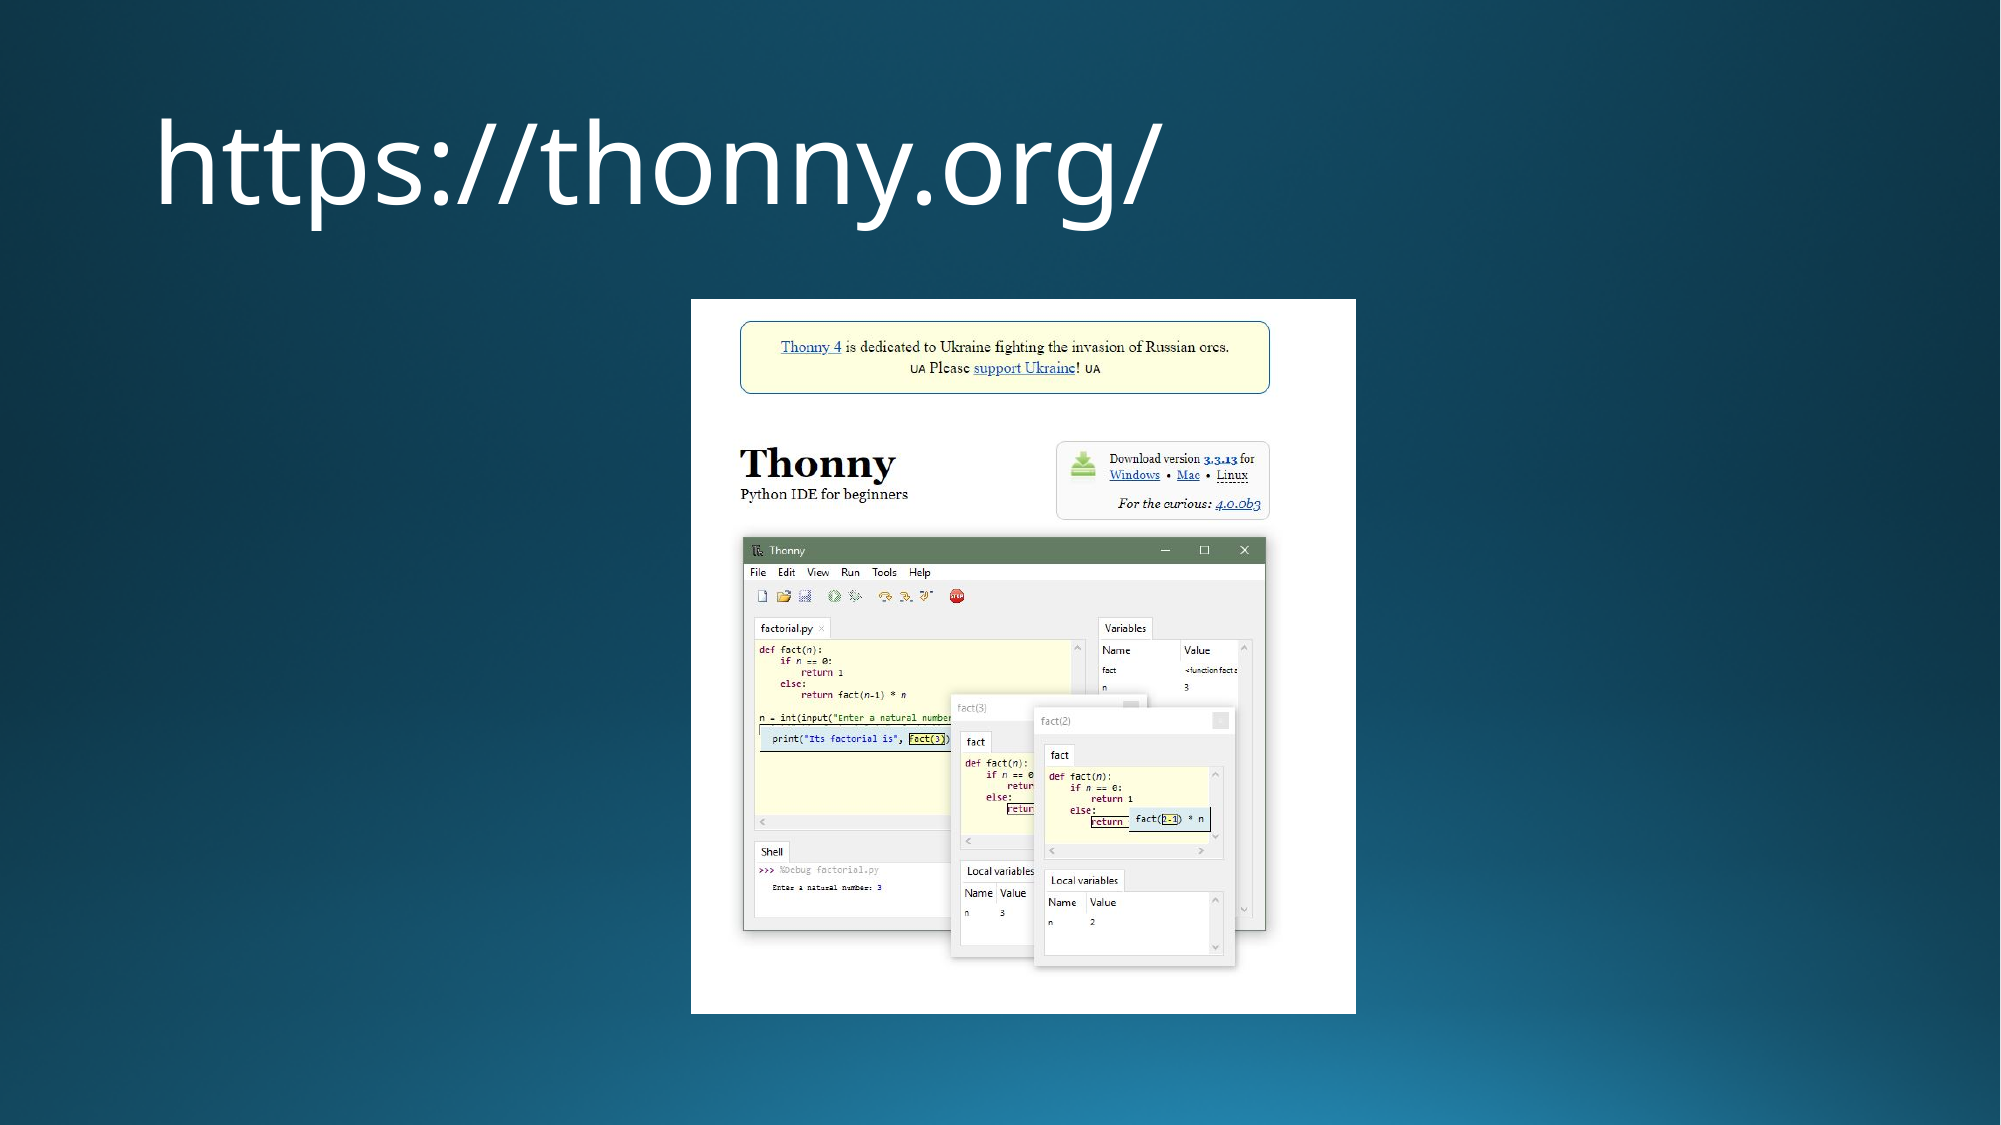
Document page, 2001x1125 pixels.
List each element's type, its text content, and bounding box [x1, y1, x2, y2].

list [691, 299, 1356, 1014]
picture [0, 0, 2001, 1125]
title https://thonny.org/ [137, 59, 1863, 278]
